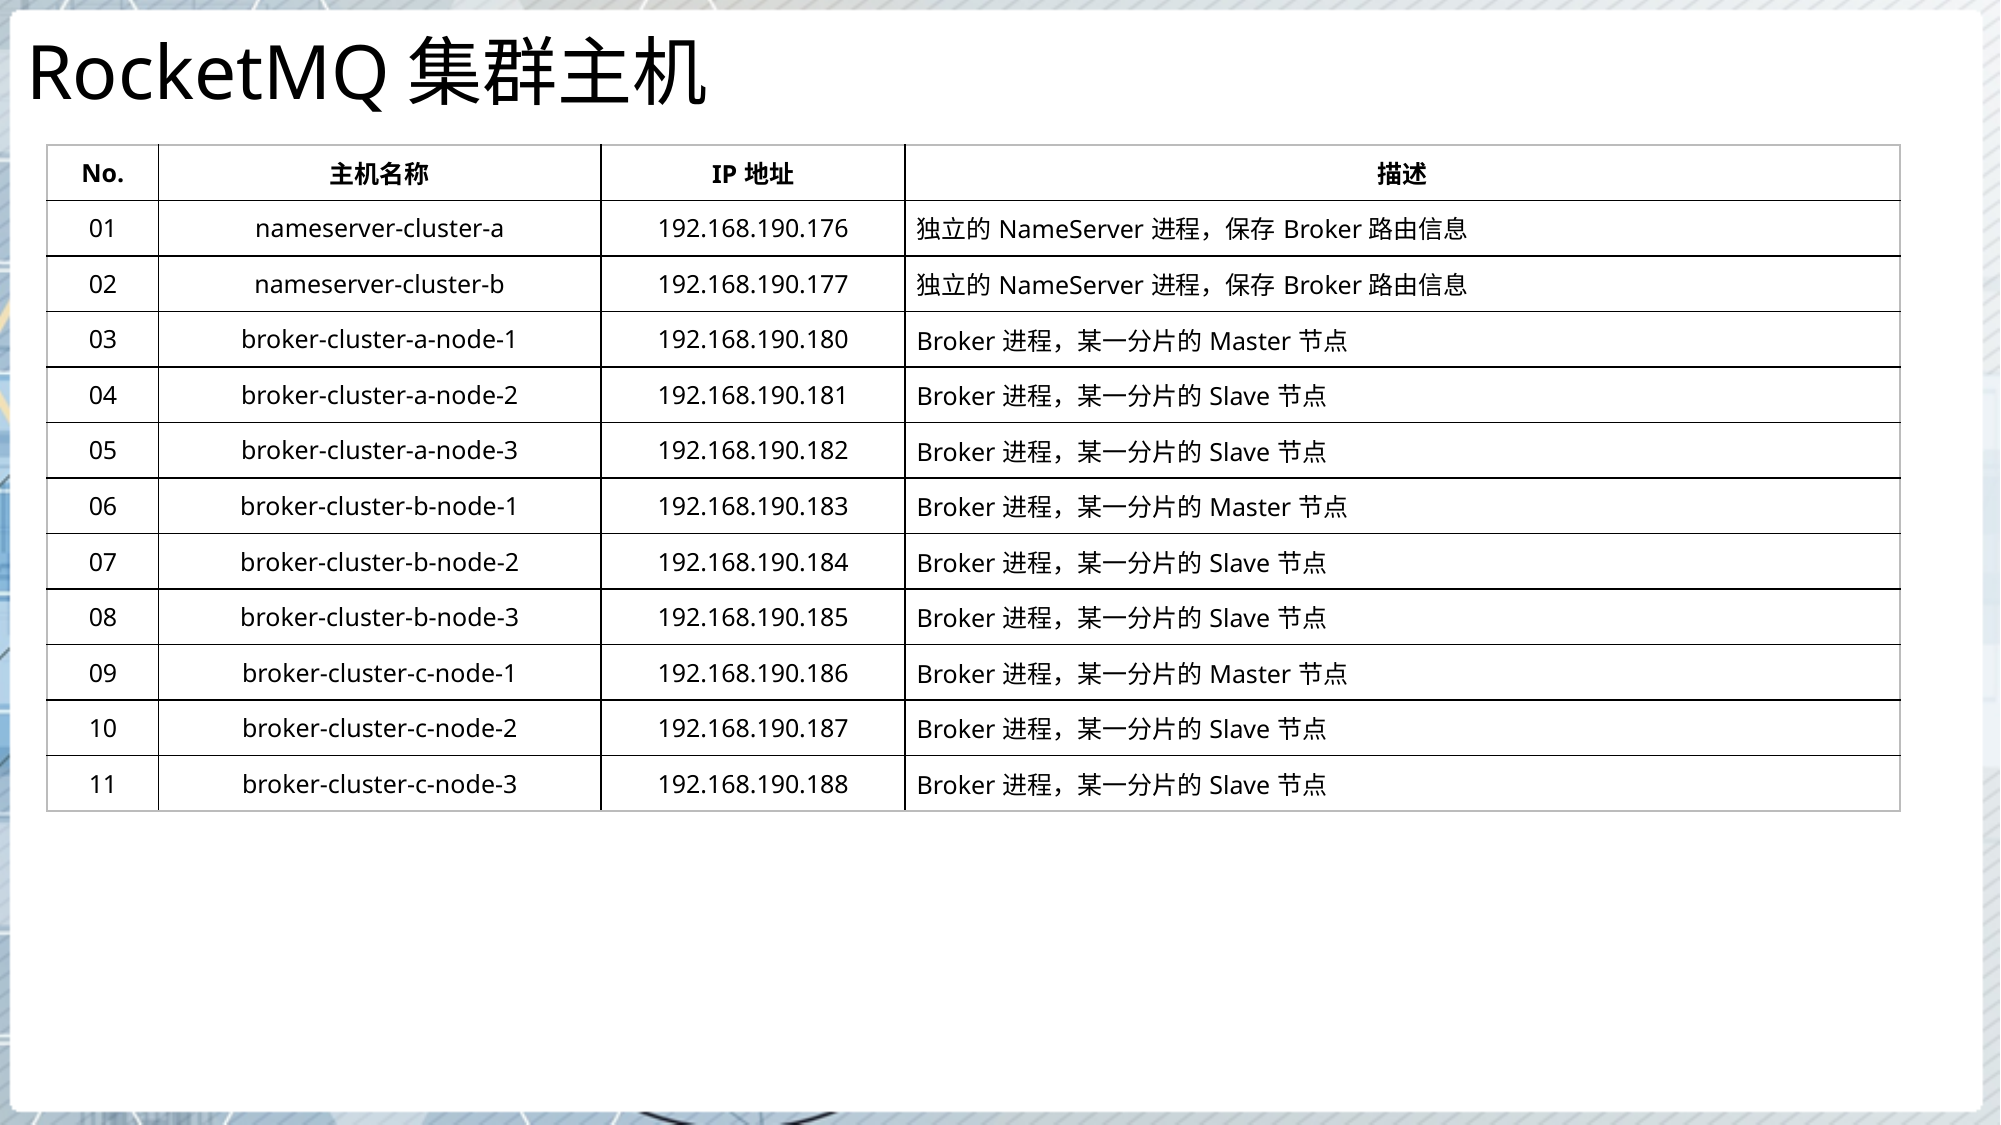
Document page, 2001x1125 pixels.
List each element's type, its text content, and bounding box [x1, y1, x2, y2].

table_header 描述 [906, 146, 1899, 200]
table_cell 06 [48, 479, 158, 533]
table_header IP地址 [602, 146, 904, 200]
table_cell 02 [48, 257, 158, 311]
table_cell 09 [48, 645, 158, 699]
table_cell 08 [48, 590, 158, 644]
table_cell 01 [48, 201, 158, 255]
table_cell Broker进程，某一分片的Master节点 [906, 645, 1899, 699]
table_cell 192.168.190.180 [602, 312, 904, 366]
table_cell broker-cluster-b-node-3 [159, 590, 600, 644]
table_cell 192.168.190.186 [602, 645, 904, 699]
table_header 主机名称 [159, 146, 600, 200]
table_cell broker-cluster-b-node-1 [159, 479, 600, 533]
table_cell 192.168.190.185 [602, 590, 904, 644]
table_cell 05 [48, 423, 158, 477]
table_cell 192.168.190.188 [602, 756, 904, 810]
table_cell Broker进程，某一分片的Slave节点 [906, 534, 1899, 588]
table_cell 11 [48, 756, 158, 810]
table_cell Broker进程，某一分片的Slave节点 [906, 423, 1899, 477]
picture [0, 0, 2000, 1125]
table_cell broker-cluster-b-node-2 [159, 534, 600, 588]
table_cell 04 [48, 368, 158, 422]
table_cell broker-cluster-c-node-1 [159, 645, 600, 699]
table_cell broker-cluster-c-node-3 [159, 756, 600, 810]
table_cell 10 [48, 701, 158, 755]
table_cell Broker进程，某一分片的Master节点 [906, 479, 1899, 533]
table_cell broker-cluster-a-node-1 [159, 312, 600, 366]
table_cell 独立的NameServer进程，保存Broker路由信息 [906, 201, 1899, 255]
table_cell Broker进程，某一分片的Slave节点 [906, 368, 1899, 422]
table_cell 192.168.190.177 [602, 257, 904, 311]
table_cell Broker进程，某一分片的Master节点 [906, 312, 1899, 366]
table_header No. [48, 146, 158, 200]
table_cell broker-cluster-c-node-2 [159, 701, 600, 755]
table_cell broker-cluster-a-node-2 [159, 368, 600, 422]
table_cell 192.168.190.183 [602, 479, 904, 533]
table_cell Broker进程，某一分片的Slave节点 [906, 590, 1899, 644]
table_cell 独立的NameServer进程，保存Broker路由信息 [906, 257, 1899, 311]
table_cell broker-cluster-a-node-3 [159, 423, 600, 477]
table_cell nameserver-cluster-b [159, 257, 600, 311]
table_cell 03 [48, 312, 158, 366]
table_cell 192.168.190.181 [602, 368, 904, 422]
table_cell 192.168.190.187 [602, 701, 904, 755]
title RocketMQ集群主机 [11, 11, 1983, 140]
table_cell 07 [48, 534, 158, 588]
table_cell nameserver-cluster-a [159, 201, 600, 255]
table_cell Broker进程，某一分片的Slave节点 [906, 756, 1899, 810]
table_cell Broker进程，某一分片的Slave节点 [906, 701, 1899, 755]
table_cell 192.168.190.182 [602, 423, 904, 477]
table_cell 192.168.190.176 [602, 201, 904, 255]
table_cell 192.168.190.184 [602, 534, 904, 588]
